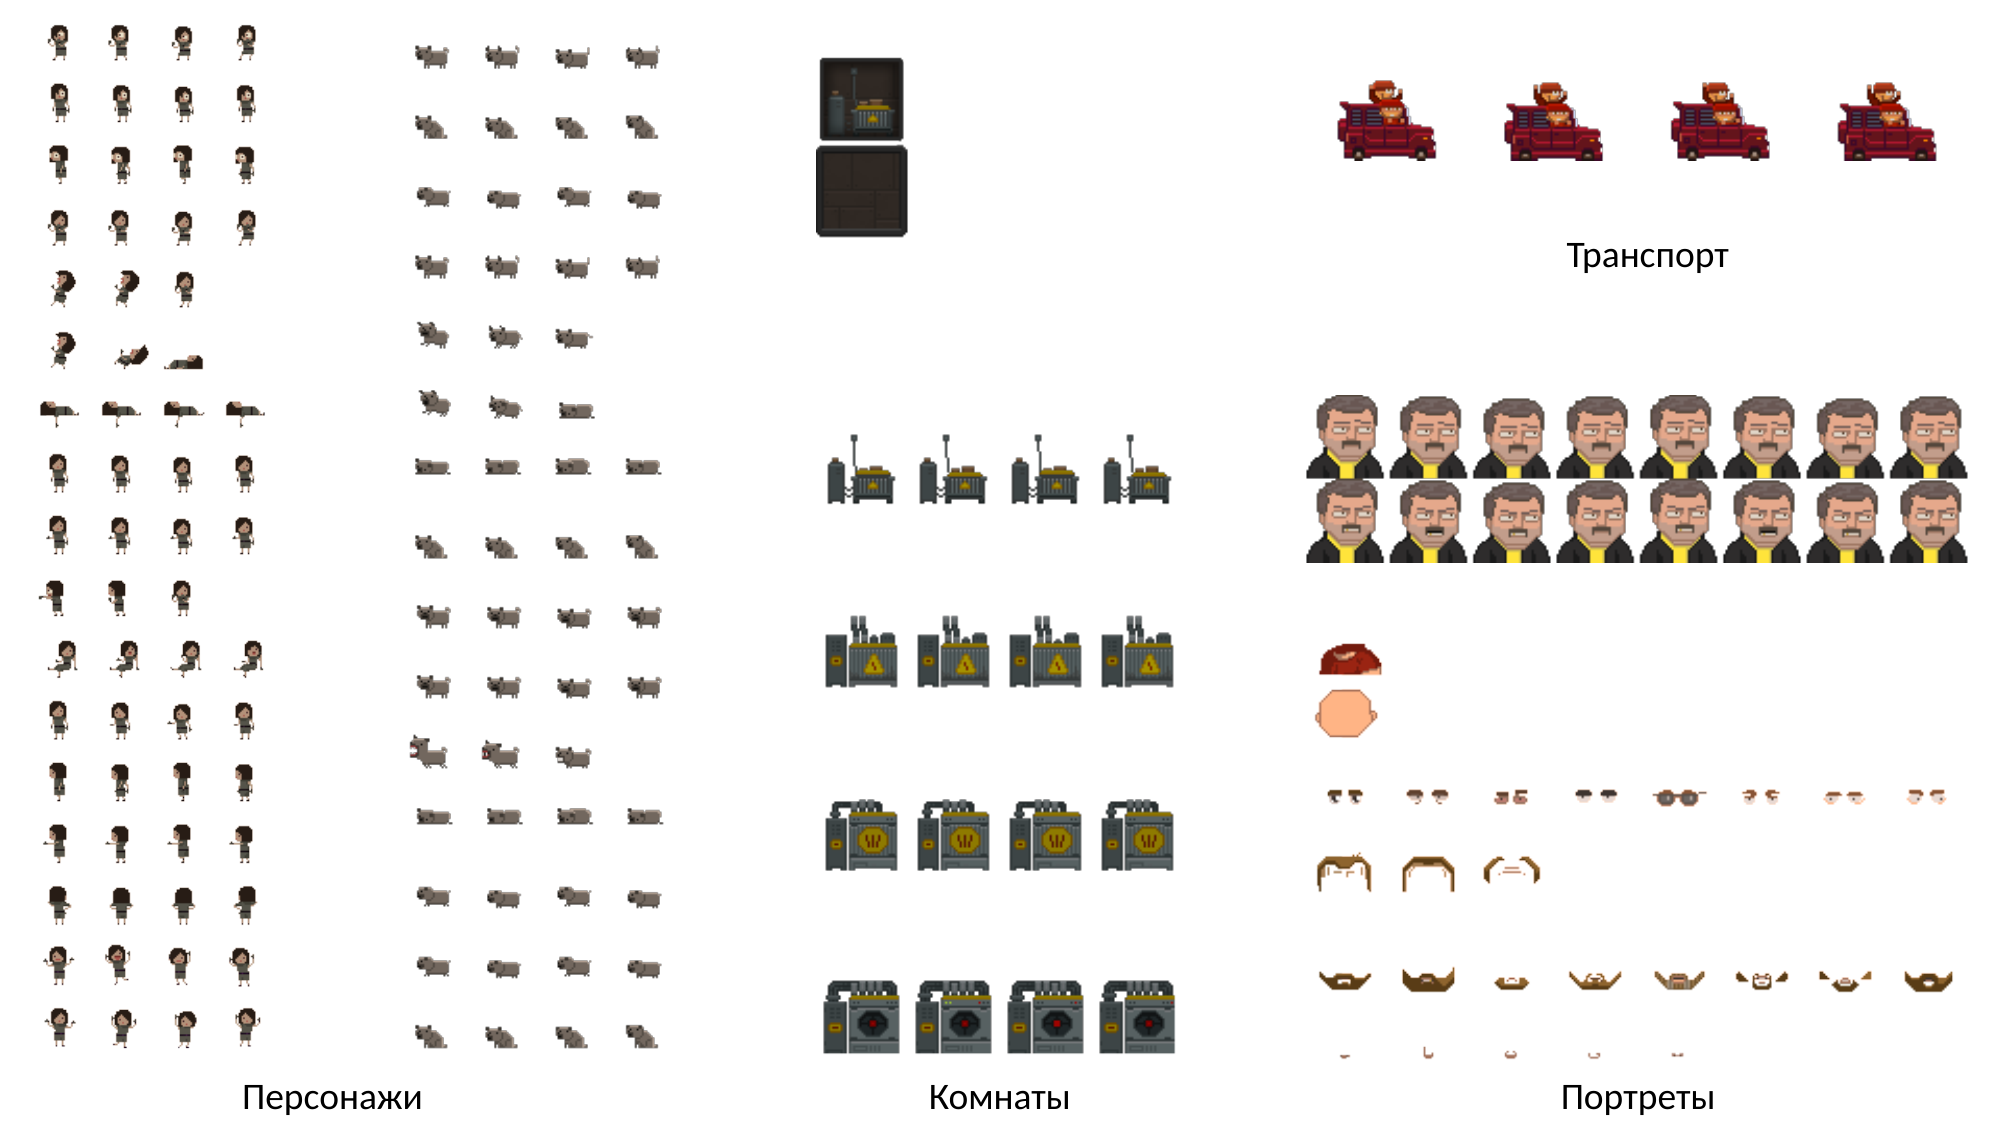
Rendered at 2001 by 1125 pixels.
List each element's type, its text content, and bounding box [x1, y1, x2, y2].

picture [1305, 594, 1972, 1095]
picture [400, 0, 681, 1125]
text_box Транспорт [1551, 222, 1745, 283]
picture [816, 54, 1184, 1071]
picture [1305, 395, 1972, 563]
text_box Комнаты [914, 1071, 1086, 1125]
text_box Персонажи [276, 1064, 400, 1125]
picture [28, 0, 276, 1125]
text_box Портреты [1546, 1095, 1731, 1125]
picture [1305, 77, 1972, 161]
